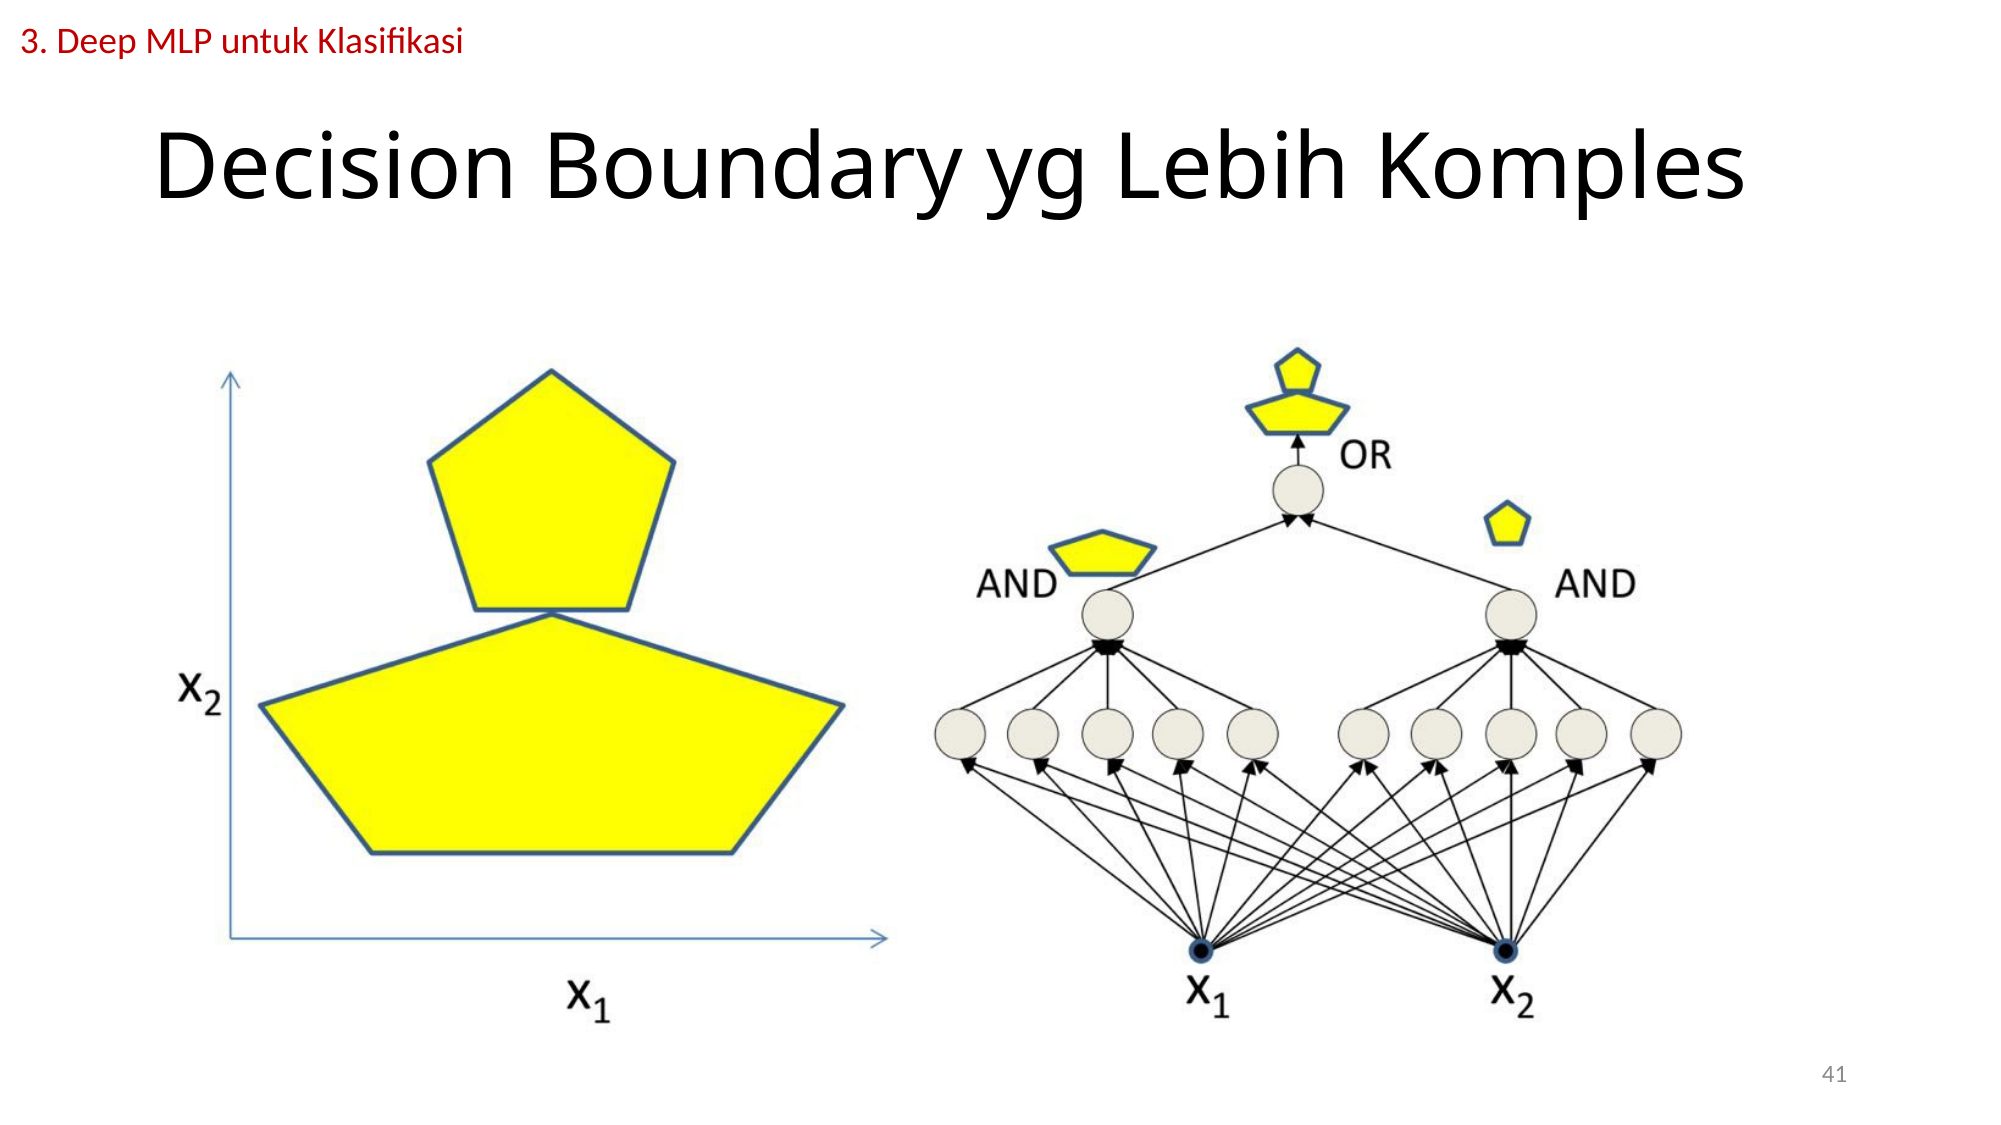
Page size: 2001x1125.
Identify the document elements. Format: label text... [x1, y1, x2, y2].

picture [137, 261, 1699, 1052]
text_box 3. Deep MLP untuk Klasifikasi [5, 9, 980, 69]
slide_number 41 [1412, 1042, 1863, 1103]
title Decision Boundary yg Lebih Komples [137, 59, 1863, 278]
